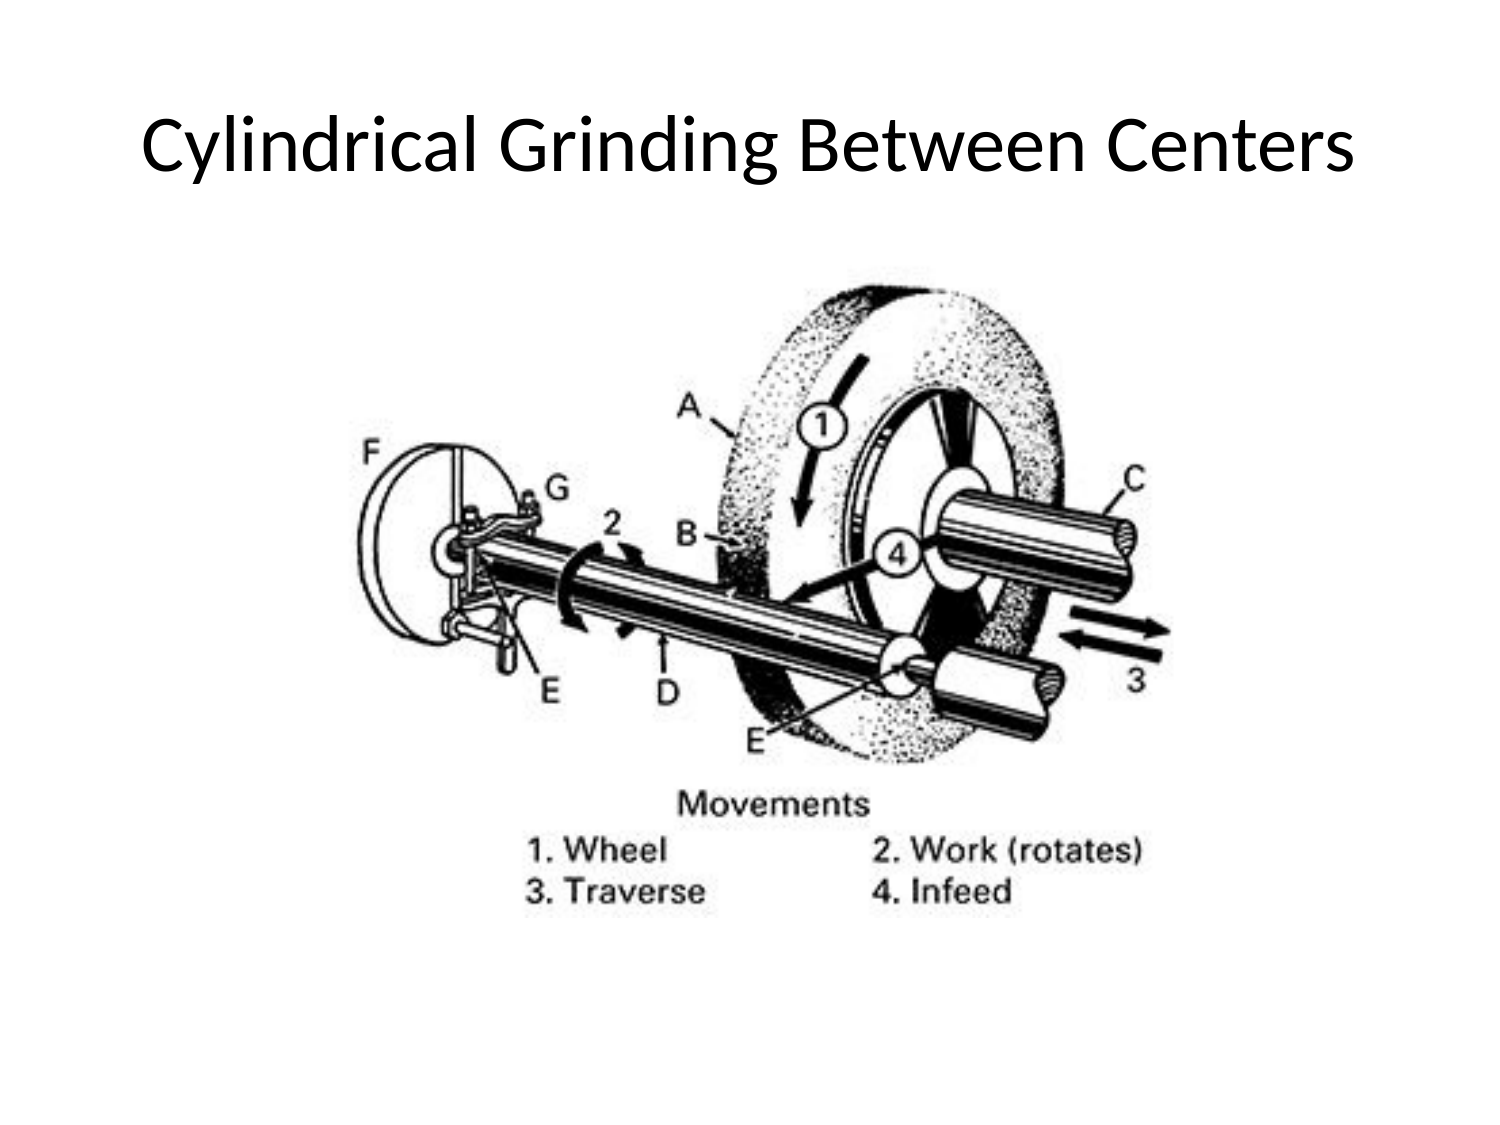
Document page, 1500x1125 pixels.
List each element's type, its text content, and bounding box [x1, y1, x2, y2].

title Cylindrical Grinding Between Centers [75, 45, 1425, 233]
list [337, 262, 1188, 918]
